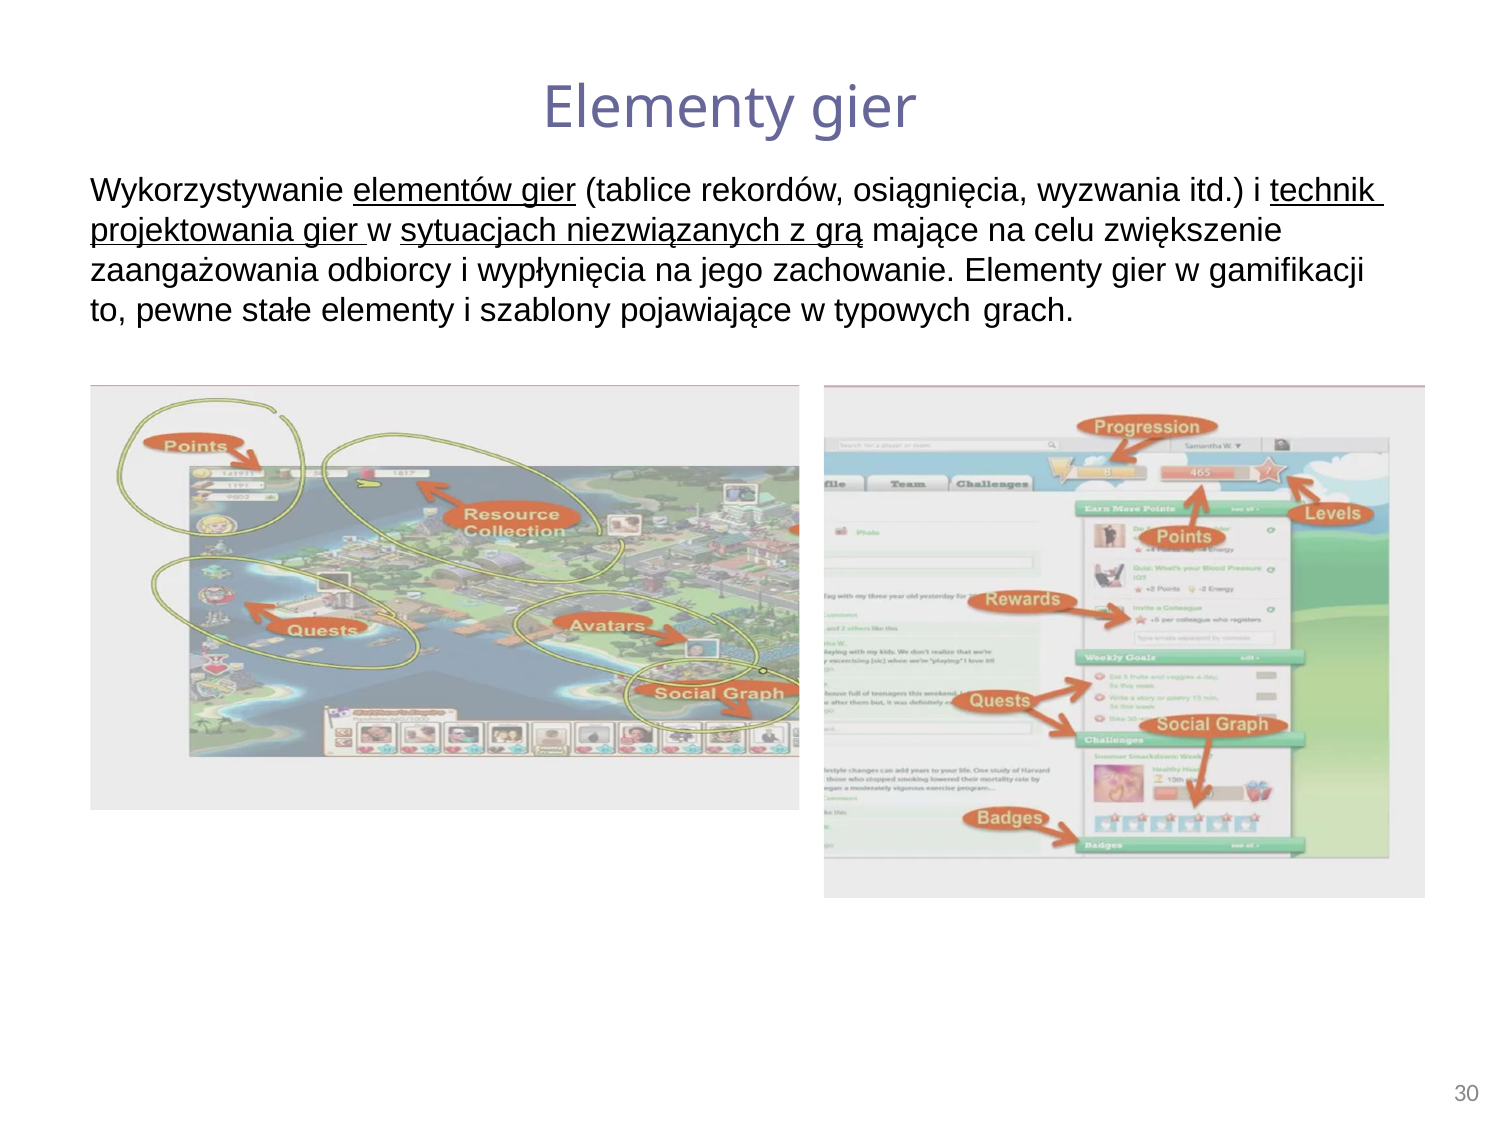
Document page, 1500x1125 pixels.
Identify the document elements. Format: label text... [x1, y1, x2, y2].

text_box [90, 385, 800, 810]
text_box Wykorzystywanie elementów gier (tablice rekordów, osiągnięcia, wyzwania itd.) i technik projektowania gier w sytuacjach niezwiązanych z grą mające na celu zwiększenie zaangażowania odbiorcy i wypłynięcia na jego zachowanie. Elementy gier w gamifikacji to, pewne stałe elementy i szablony pojawiające w typowych grach. [87, 166, 1392, 329]
slide_number 30 [1447, 1081, 1486, 1125]
title Elementy gier [540, 66, 985, 166]
text_box [823, 385, 1425, 898]
